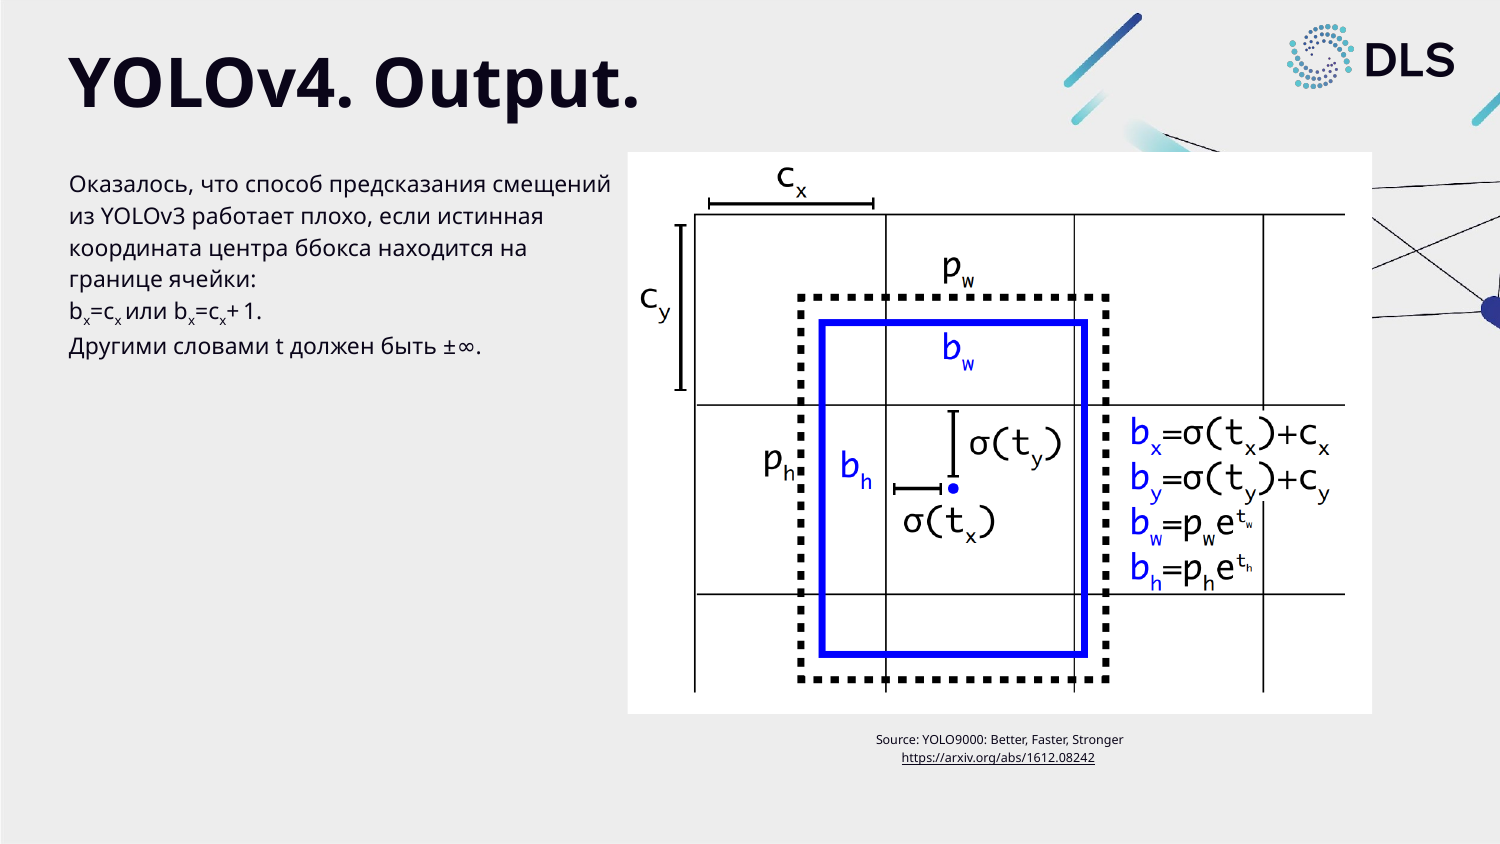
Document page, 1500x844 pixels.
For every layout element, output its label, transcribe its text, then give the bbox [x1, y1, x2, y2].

title YOLOv4. Output. [57, 24, 1005, 147]
list Оказалось, что способ предсказания смещений из YOLOv3 работает плохо, если истинная координата центра ббокса находится на границе ячейки: bx=cx или bx=cx+ 1. Другими словами t должен быть ±∞. [57, 160, 622, 647]
picture [0, 0, 1500, 844]
text_box Source: YOLO9000: Better, Faster, Stronger https://arxiv.org/abs/1612.08242 [706, 722, 1294, 783]
